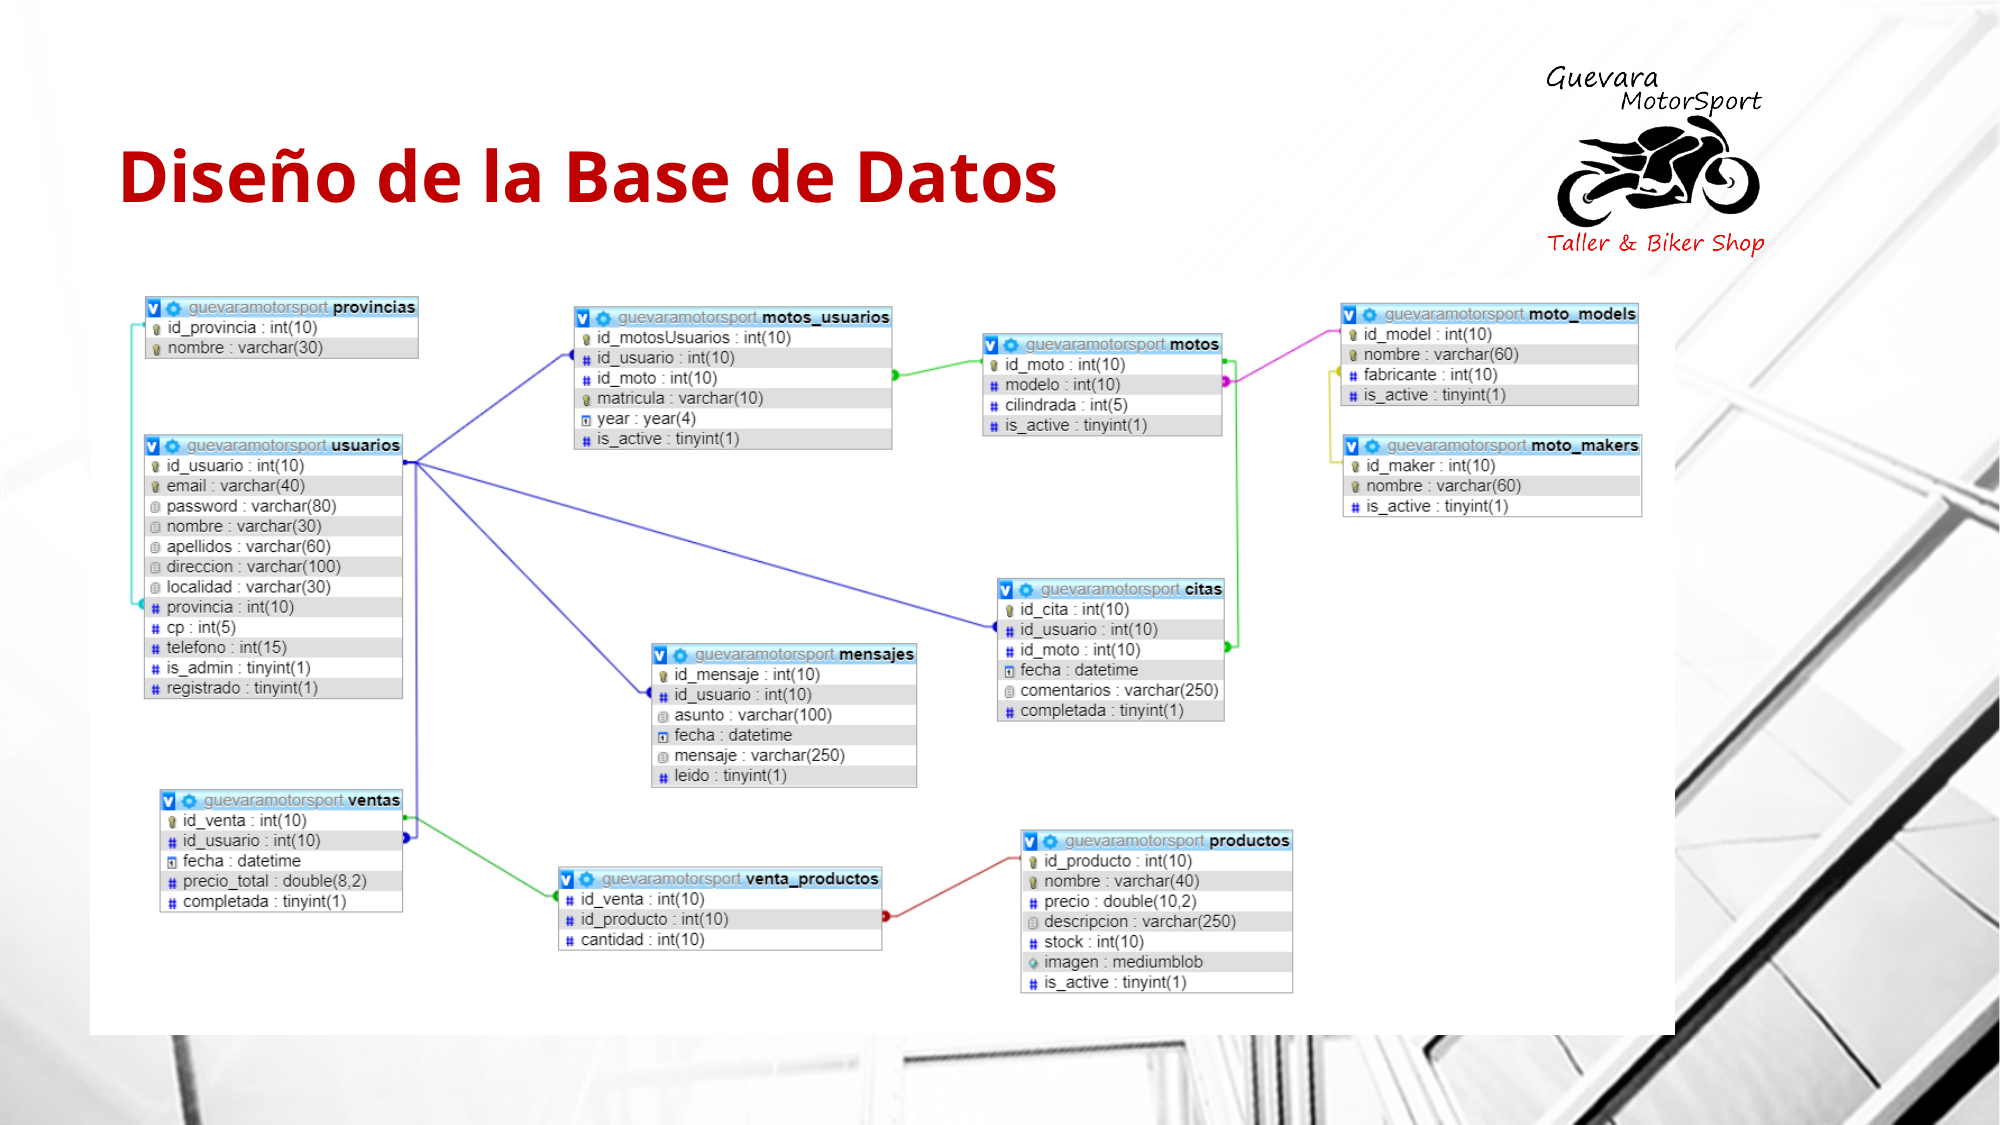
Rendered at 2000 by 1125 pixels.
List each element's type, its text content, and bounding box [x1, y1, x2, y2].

picture [0, 0, 2000, 1125]
text_box Diseño de la Base de Datos [101, 75, 1507, 224]
